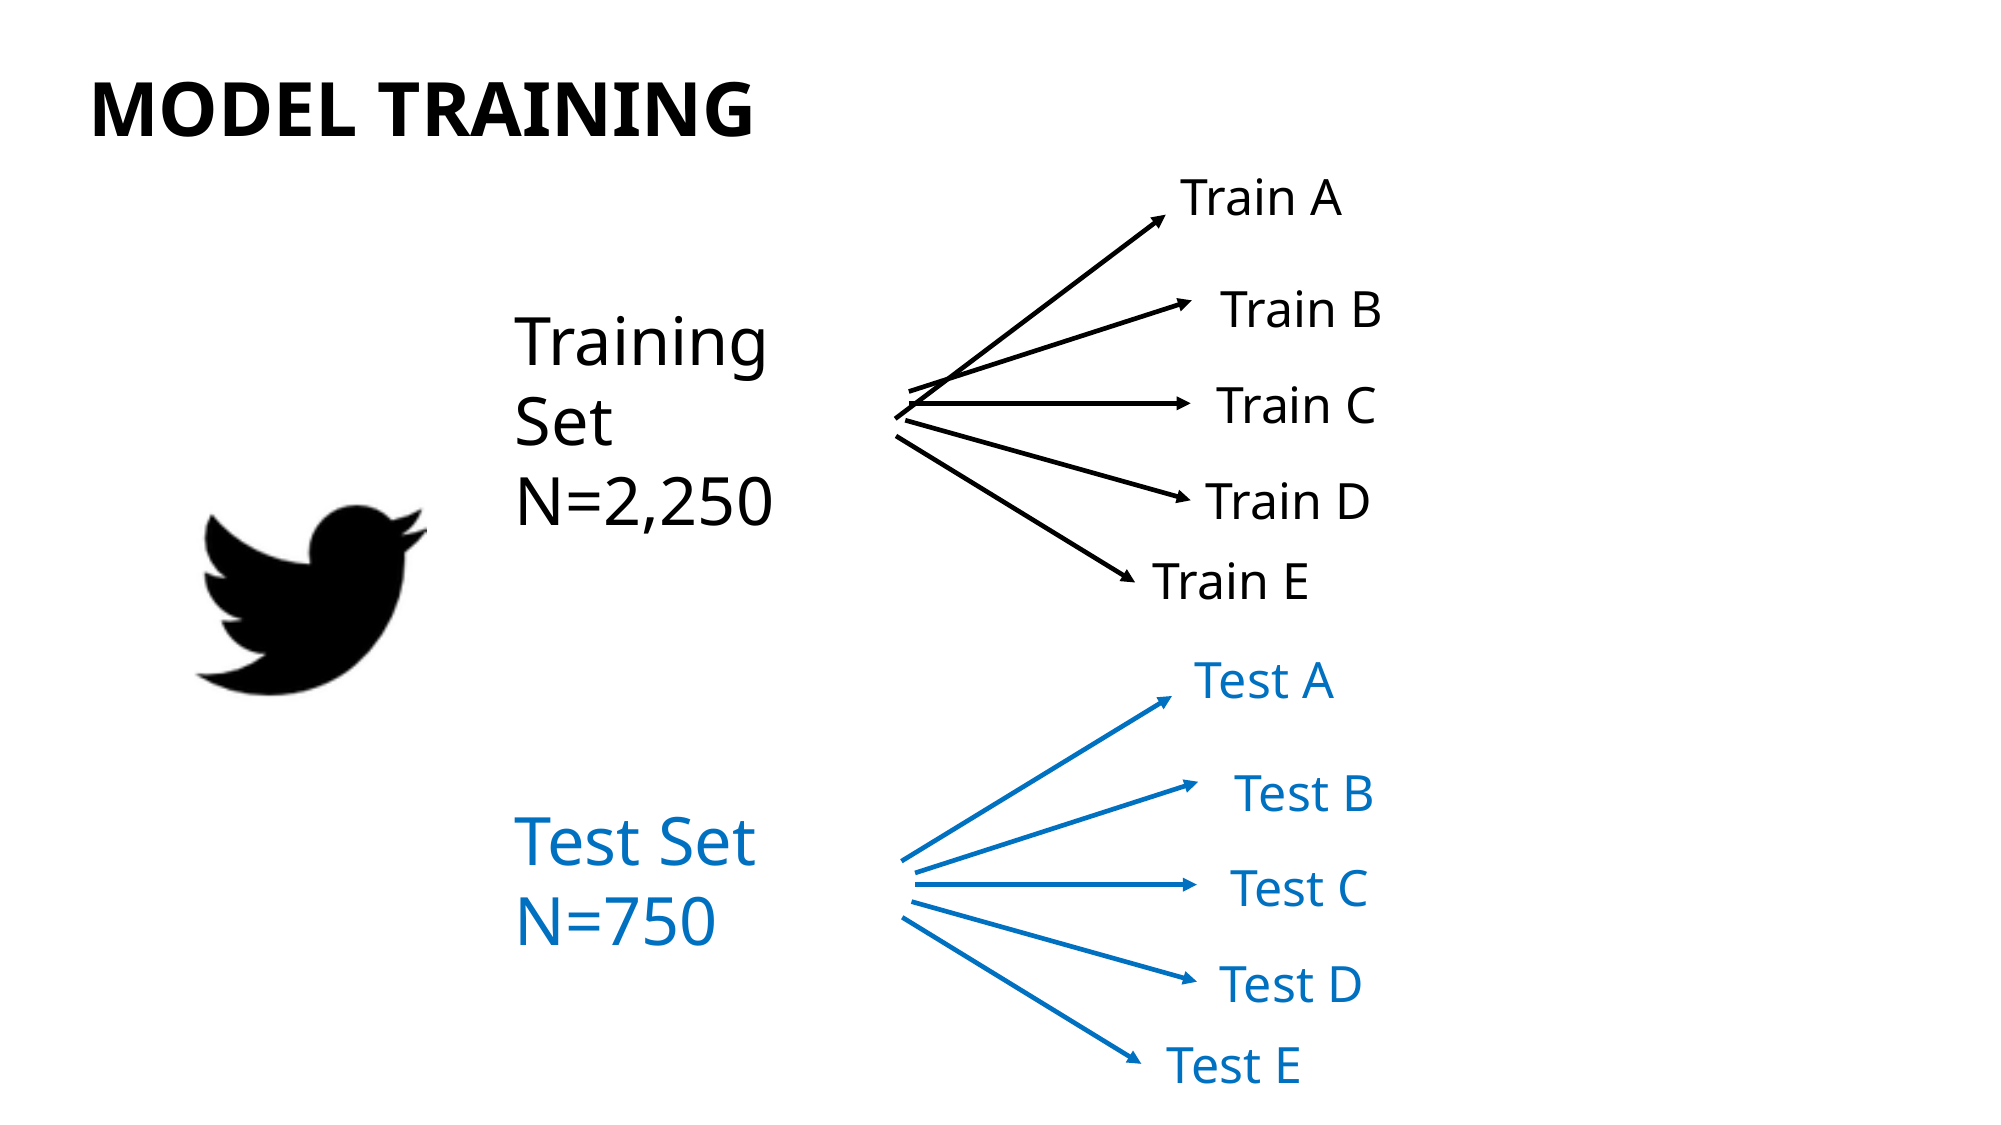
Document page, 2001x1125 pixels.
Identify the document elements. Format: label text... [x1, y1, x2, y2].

text_box Train E [1137, 542, 1389, 618]
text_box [901, 695, 1199, 1064]
picture [191, 479, 427, 706]
text_box Train C [1201, 365, 1452, 441]
title Model Training [73, 26, 868, 199]
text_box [499, 214, 1192, 583]
text_box Train A [1165, 157, 1417, 233]
text_box Test E [1152, 1025, 1403, 1101]
text_box Test A [1180, 641, 1431, 716]
text_box Train B [1205, 270, 1457, 345]
text_box Test D [1205, 945, 1456, 1021]
text_box Test Set N=750 [499, 791, 896, 967]
text_box Train D [1192, 461, 1442, 537]
text_box Test C [1215, 849, 1467, 925]
text_box Test B [1219, 753, 1471, 829]
